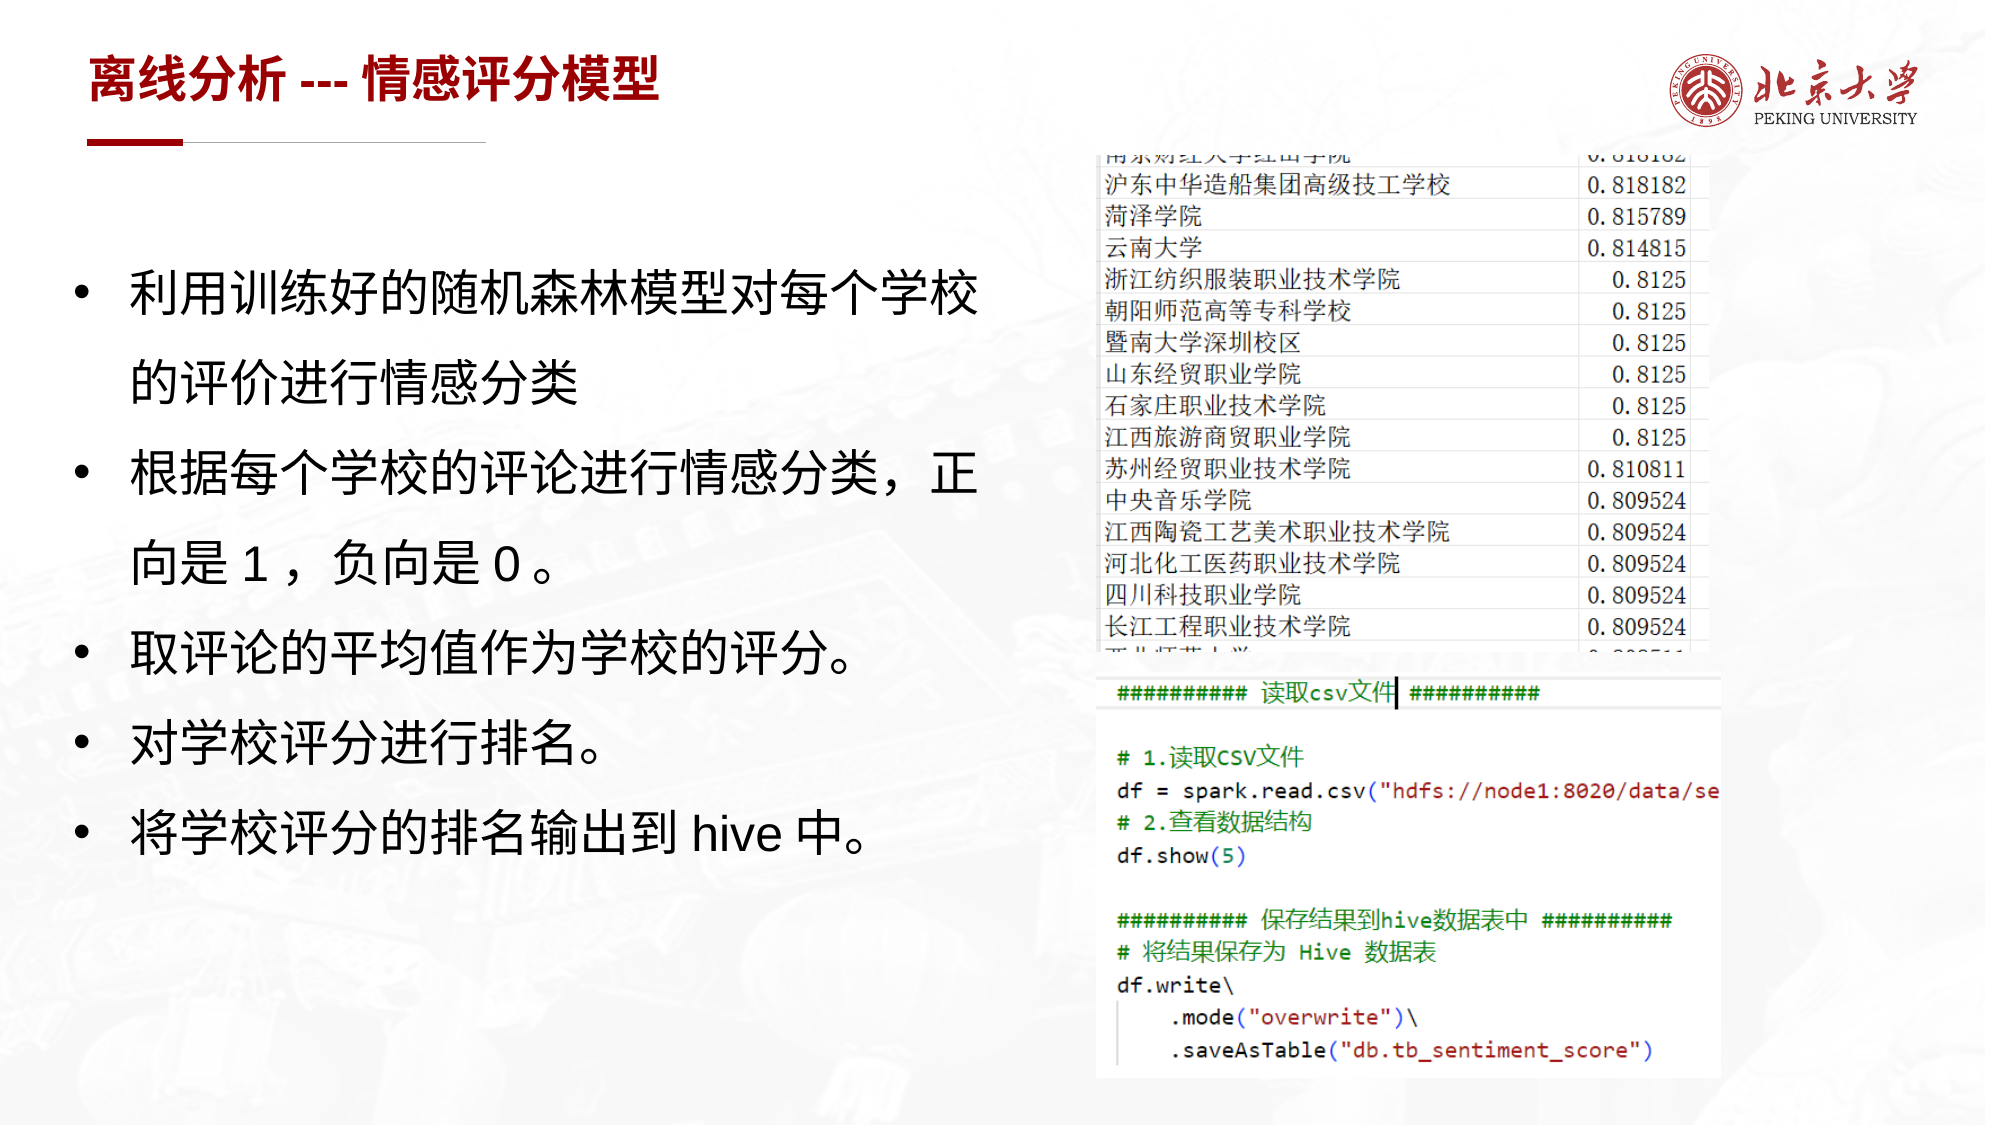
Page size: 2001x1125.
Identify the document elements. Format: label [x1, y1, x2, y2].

picture [0, 0, 1985, 1125]
text_box [1669, 54, 1918, 128]
